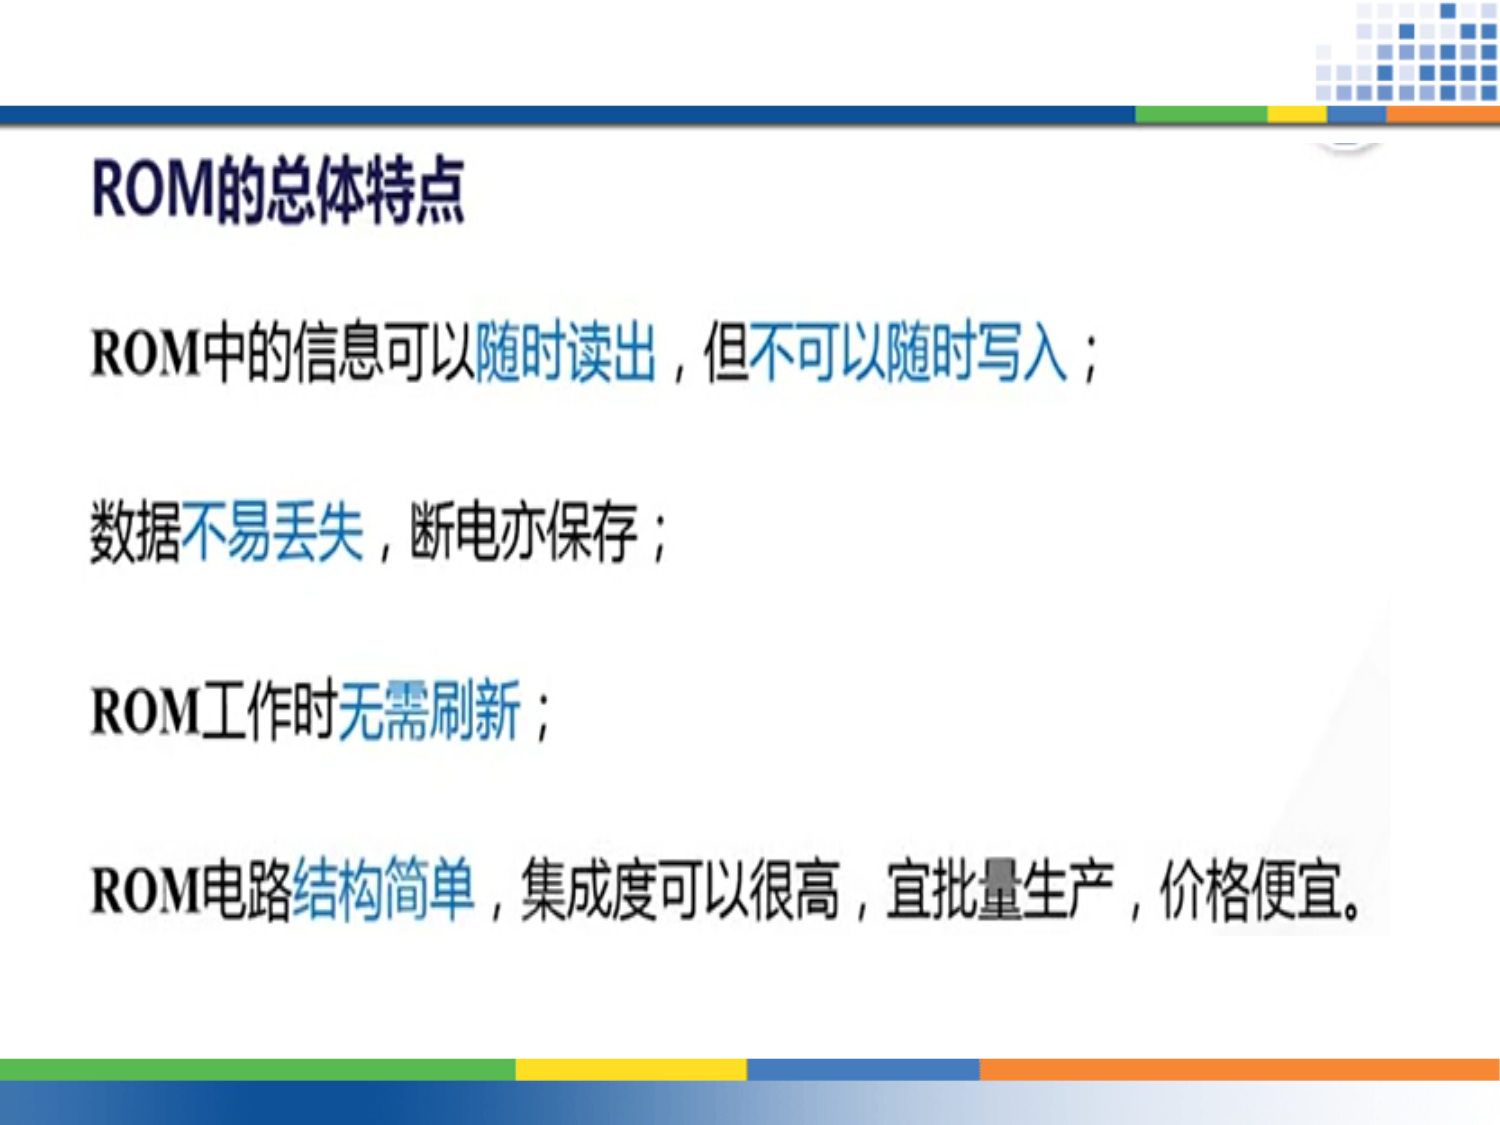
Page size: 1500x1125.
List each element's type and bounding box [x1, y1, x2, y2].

picture [0, 0, 1500, 1125]
text_box [74, 143, 1391, 937]
